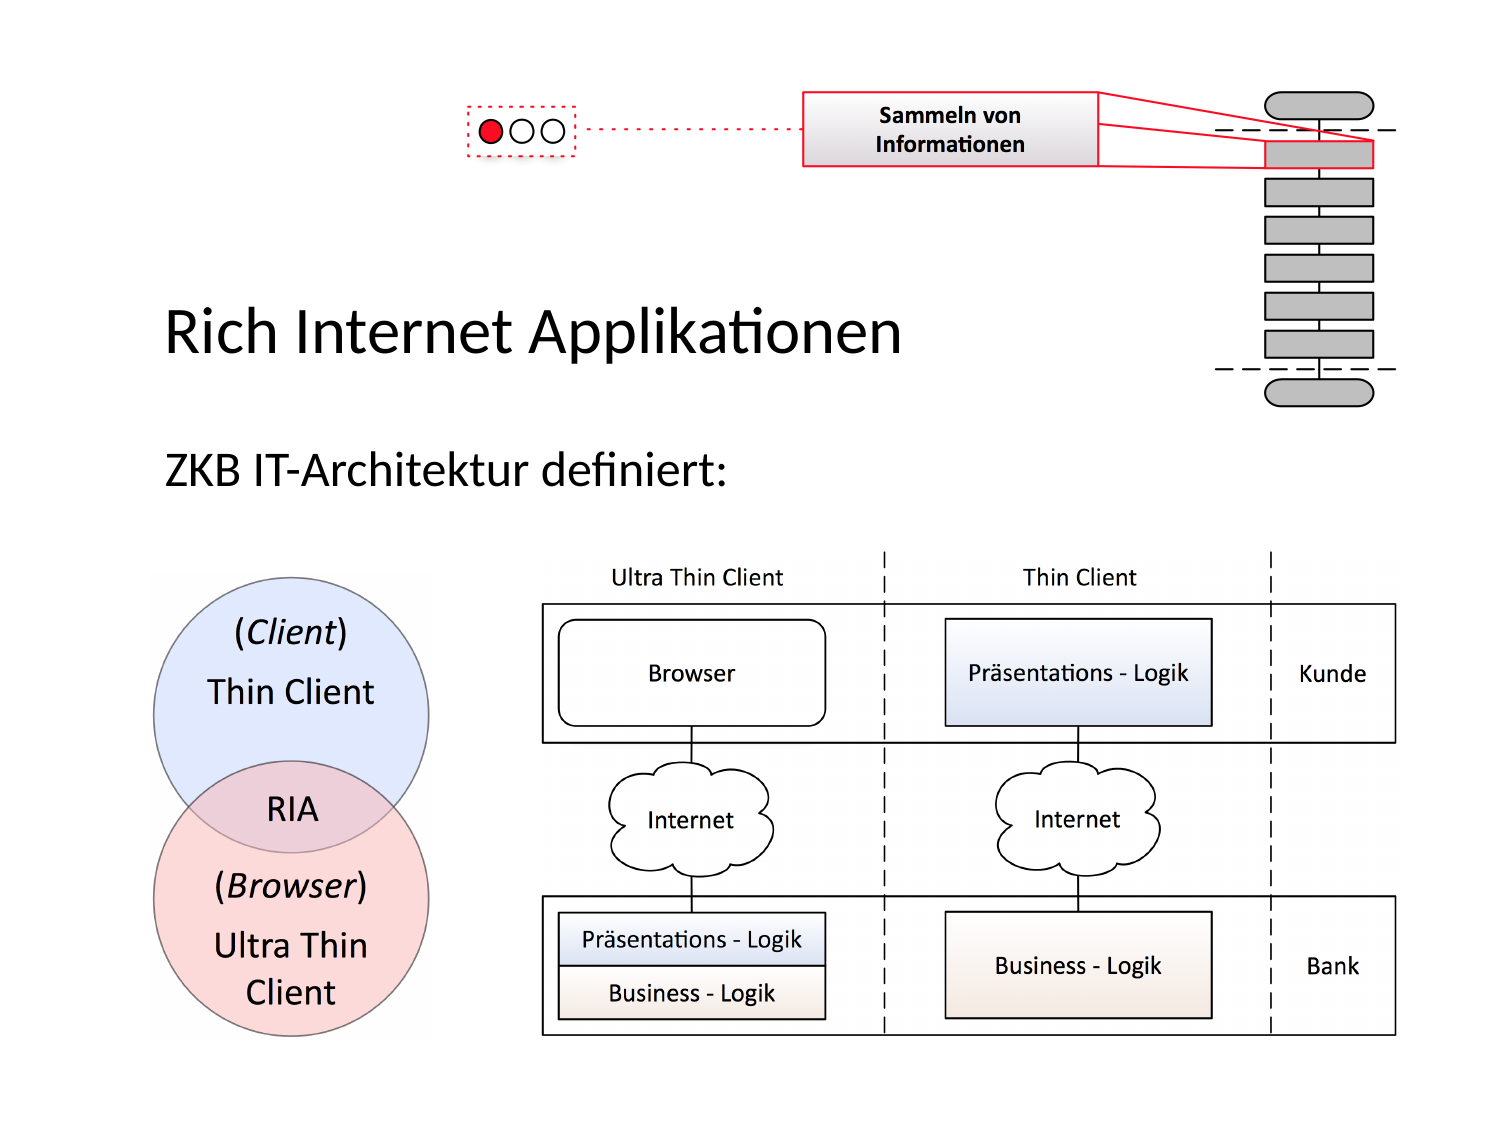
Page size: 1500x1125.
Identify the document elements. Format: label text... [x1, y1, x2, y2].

text_box ZKB IT-Architektur definiert: [150, 429, 938, 504]
picture [455, 87, 1401, 411]
picture [149, 574, 433, 1040]
picture [537, 547, 1401, 1040]
text_box Rich Internet Applikationen [150, 279, 574, 374]
